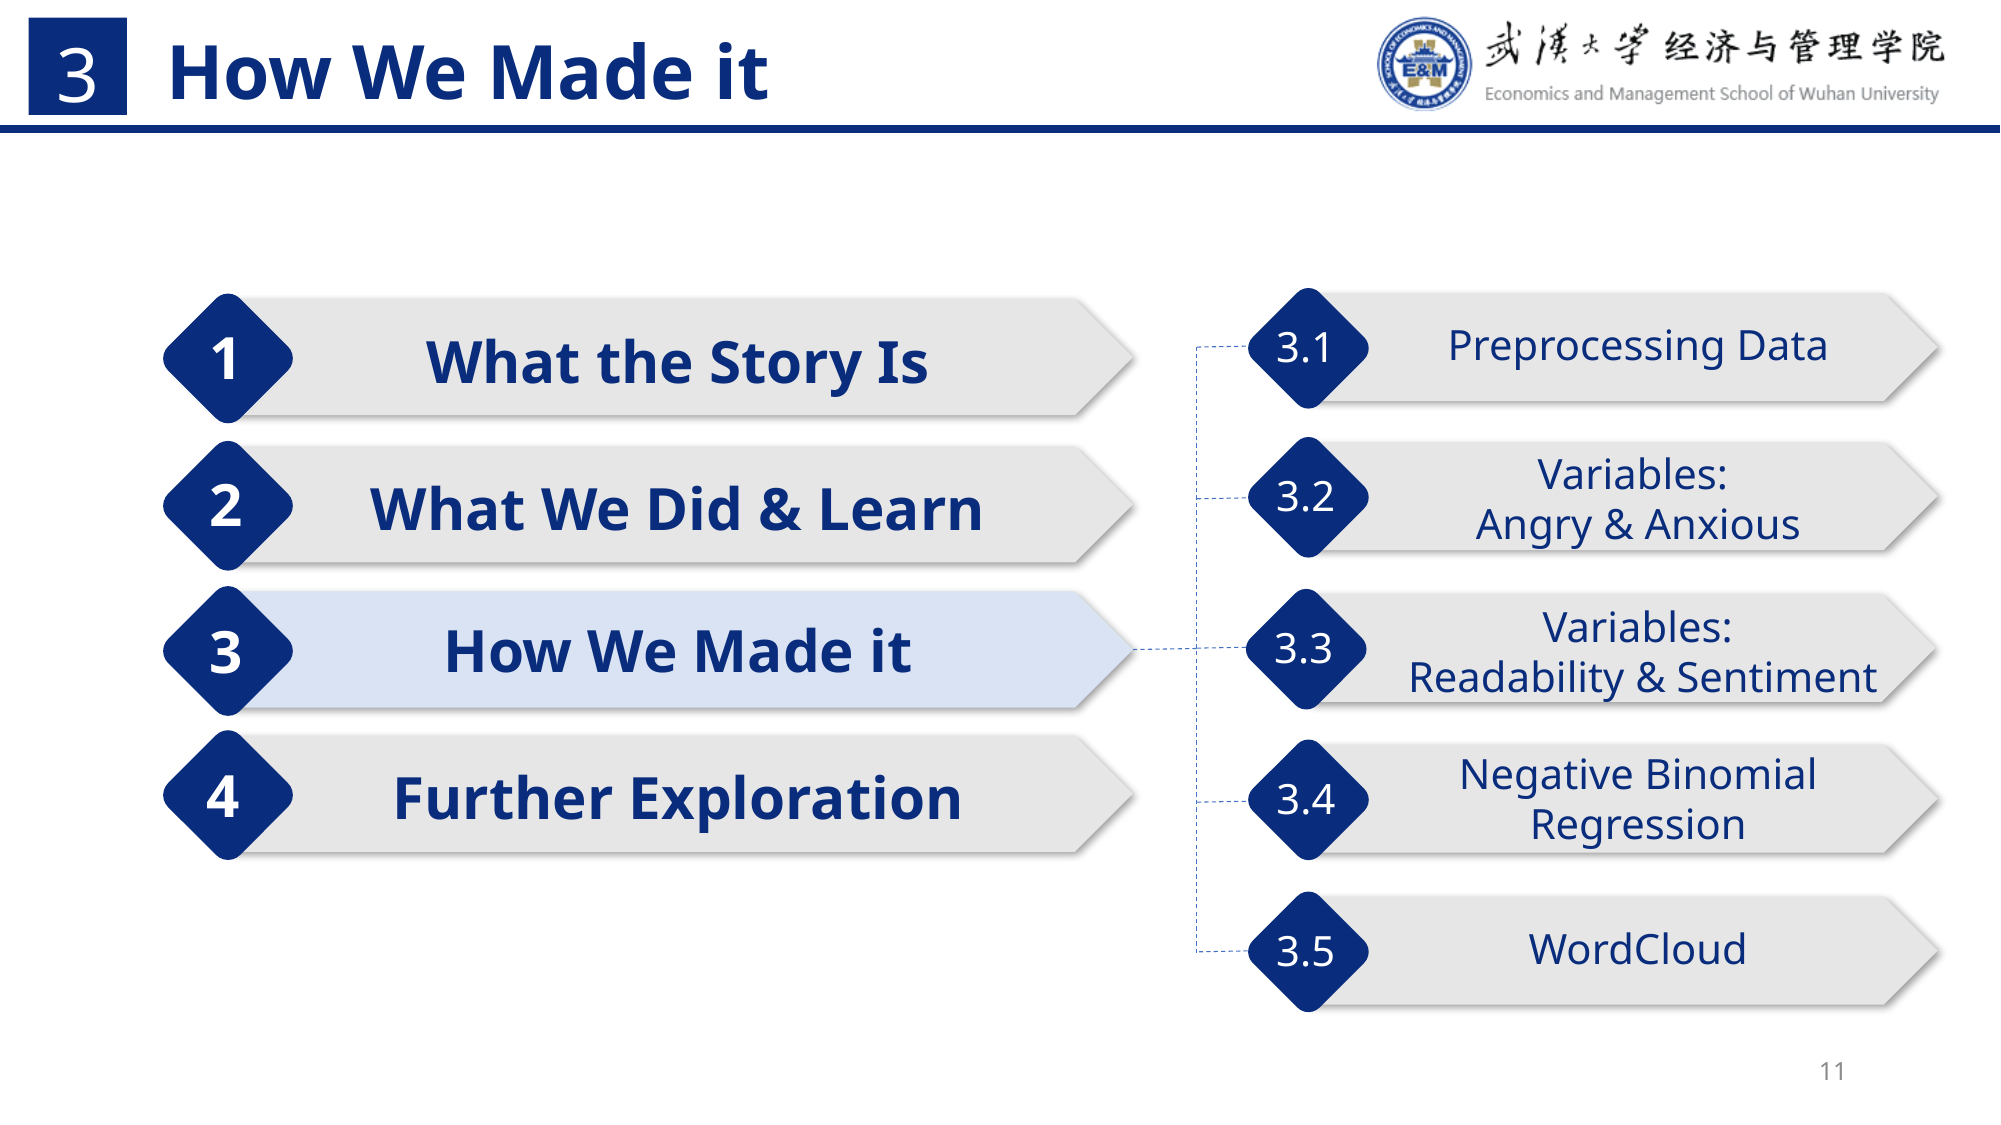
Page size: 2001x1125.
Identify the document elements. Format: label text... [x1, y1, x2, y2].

text_box Variables: Readability & Sentiment [1384, 702, 1902, 708]
text_box [28, 17, 111, 116]
text_box Variables: Angry & Anxious [1375, 551, 1902, 556]
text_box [1260, 744, 1938, 853]
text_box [177, 735, 1133, 852]
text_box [177, 298, 1133, 416]
text_box 3 [36, 19, 119, 125]
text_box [1260, 896, 1938, 1005]
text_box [177, 591, 1133, 708]
text_box [0, 125, 2000, 134]
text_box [1260, 442, 1938, 551]
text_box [177, 446, 1133, 563]
text_box Negative Binomial Regression [1375, 740, 1902, 744]
text_box How We Made it [111, 17, 825, 122]
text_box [1258, 593, 1936, 702]
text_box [1260, 292, 1938, 401]
picture [1358, 14, 1965, 114]
slide_number 11 [1412, 1042, 1863, 1103]
